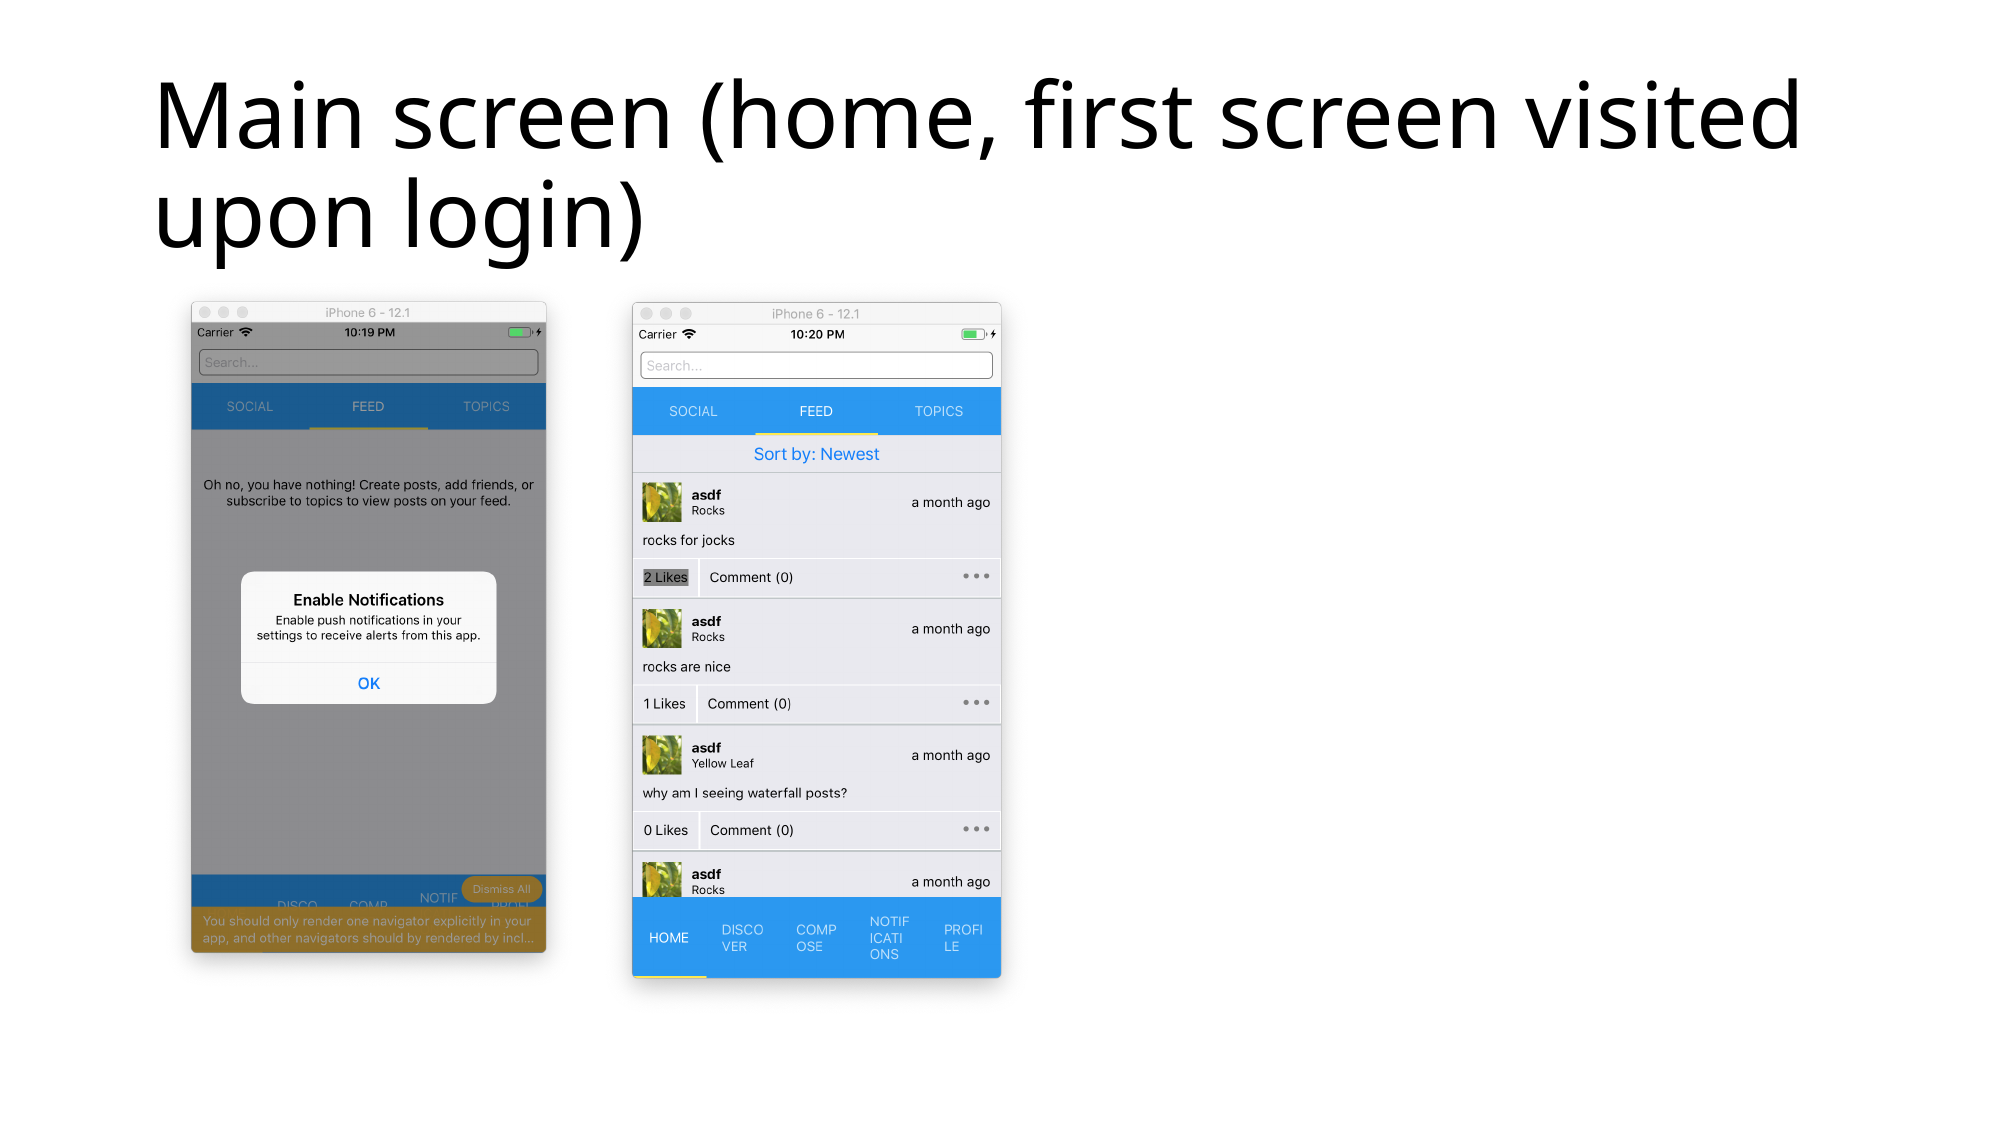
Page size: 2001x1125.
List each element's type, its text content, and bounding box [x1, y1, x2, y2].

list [159, 277, 578, 992]
picture [599, 277, 1034, 1019]
title Main screen (home, first screen visited upon login) [137, 59, 1863, 278]
